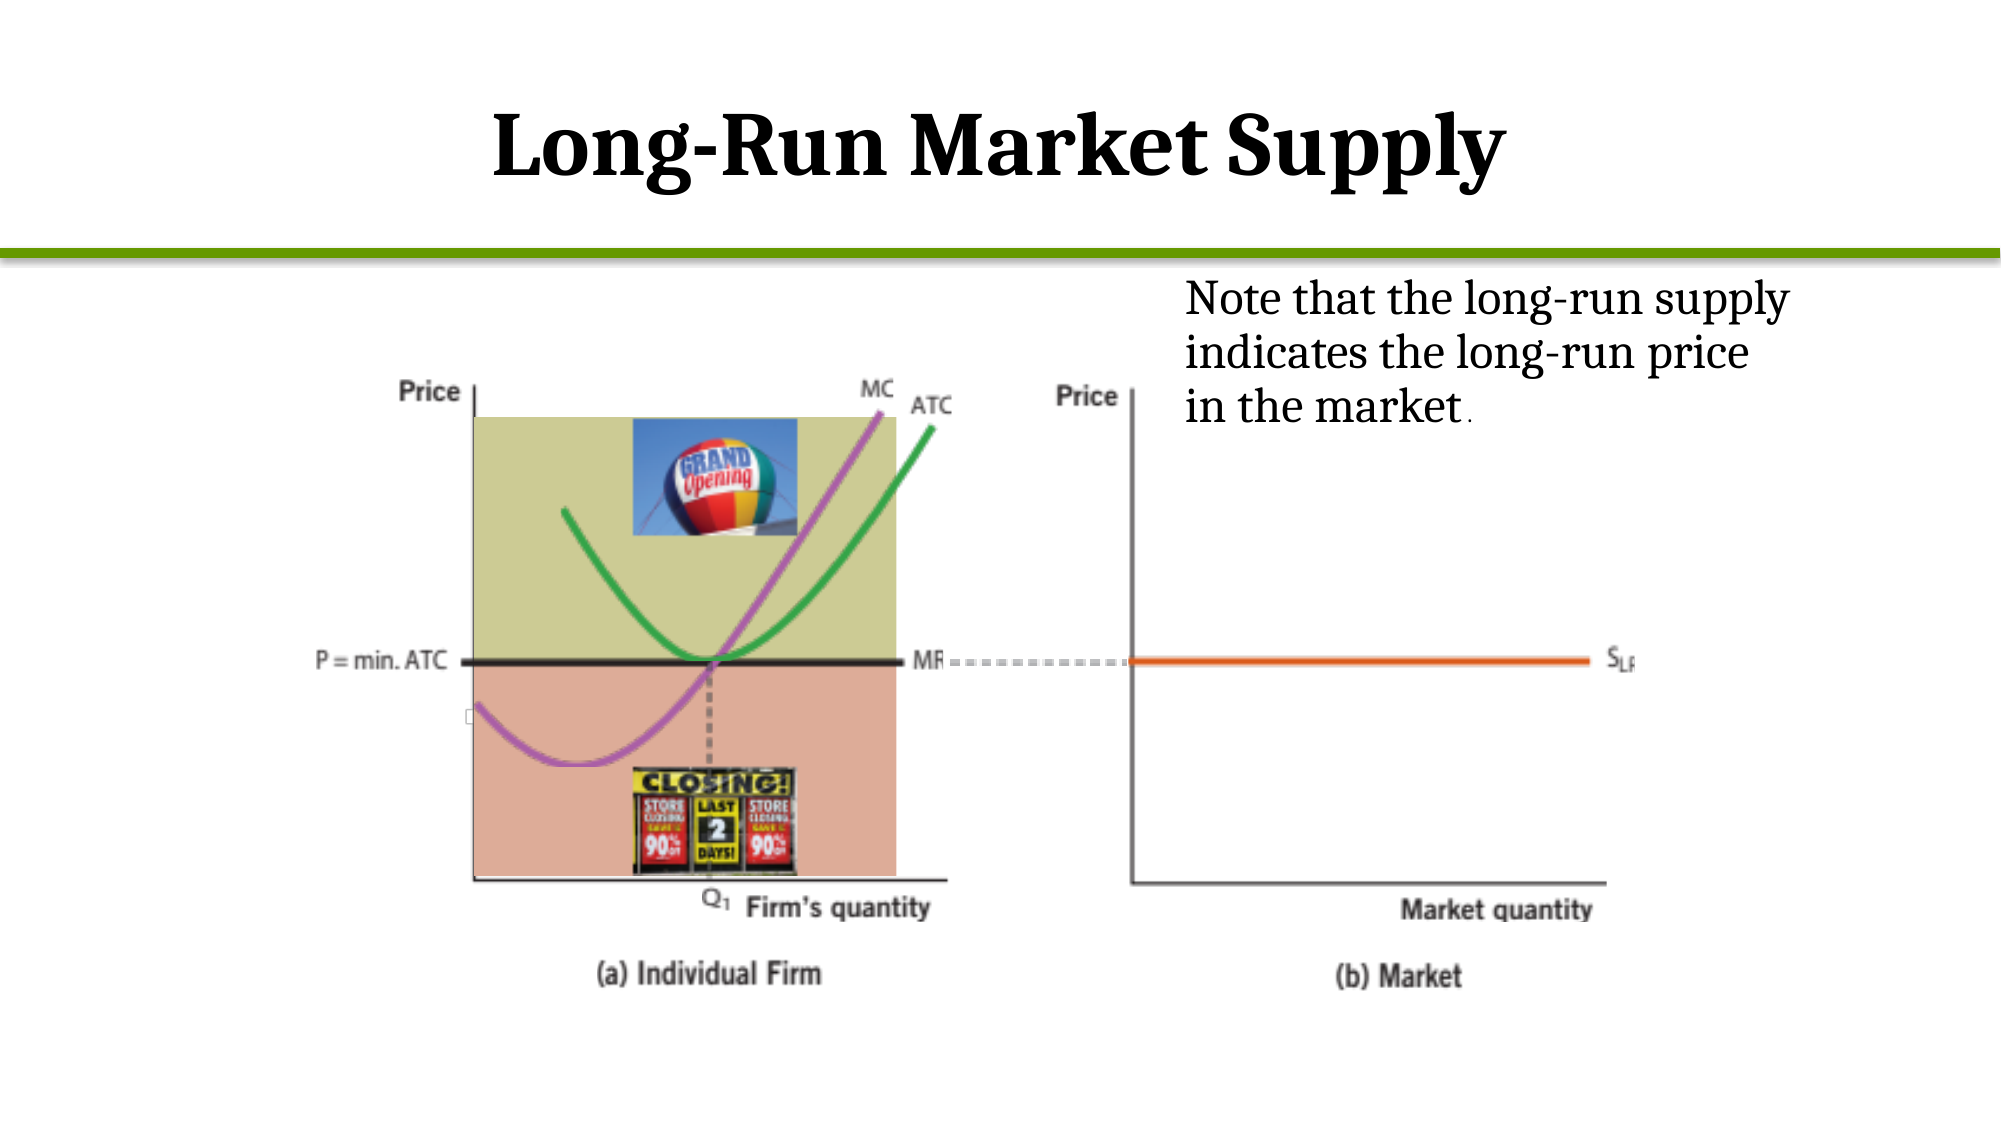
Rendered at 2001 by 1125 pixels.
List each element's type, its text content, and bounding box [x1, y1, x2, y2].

picture [315, 374, 1635, 923]
text_box Note that the long-run supply indicates the long-run price in the market . [1169, 264, 1806, 441]
picture [596, 956, 1463, 991]
title Long-Run Market Supply [99, 45, 1900, 233]
